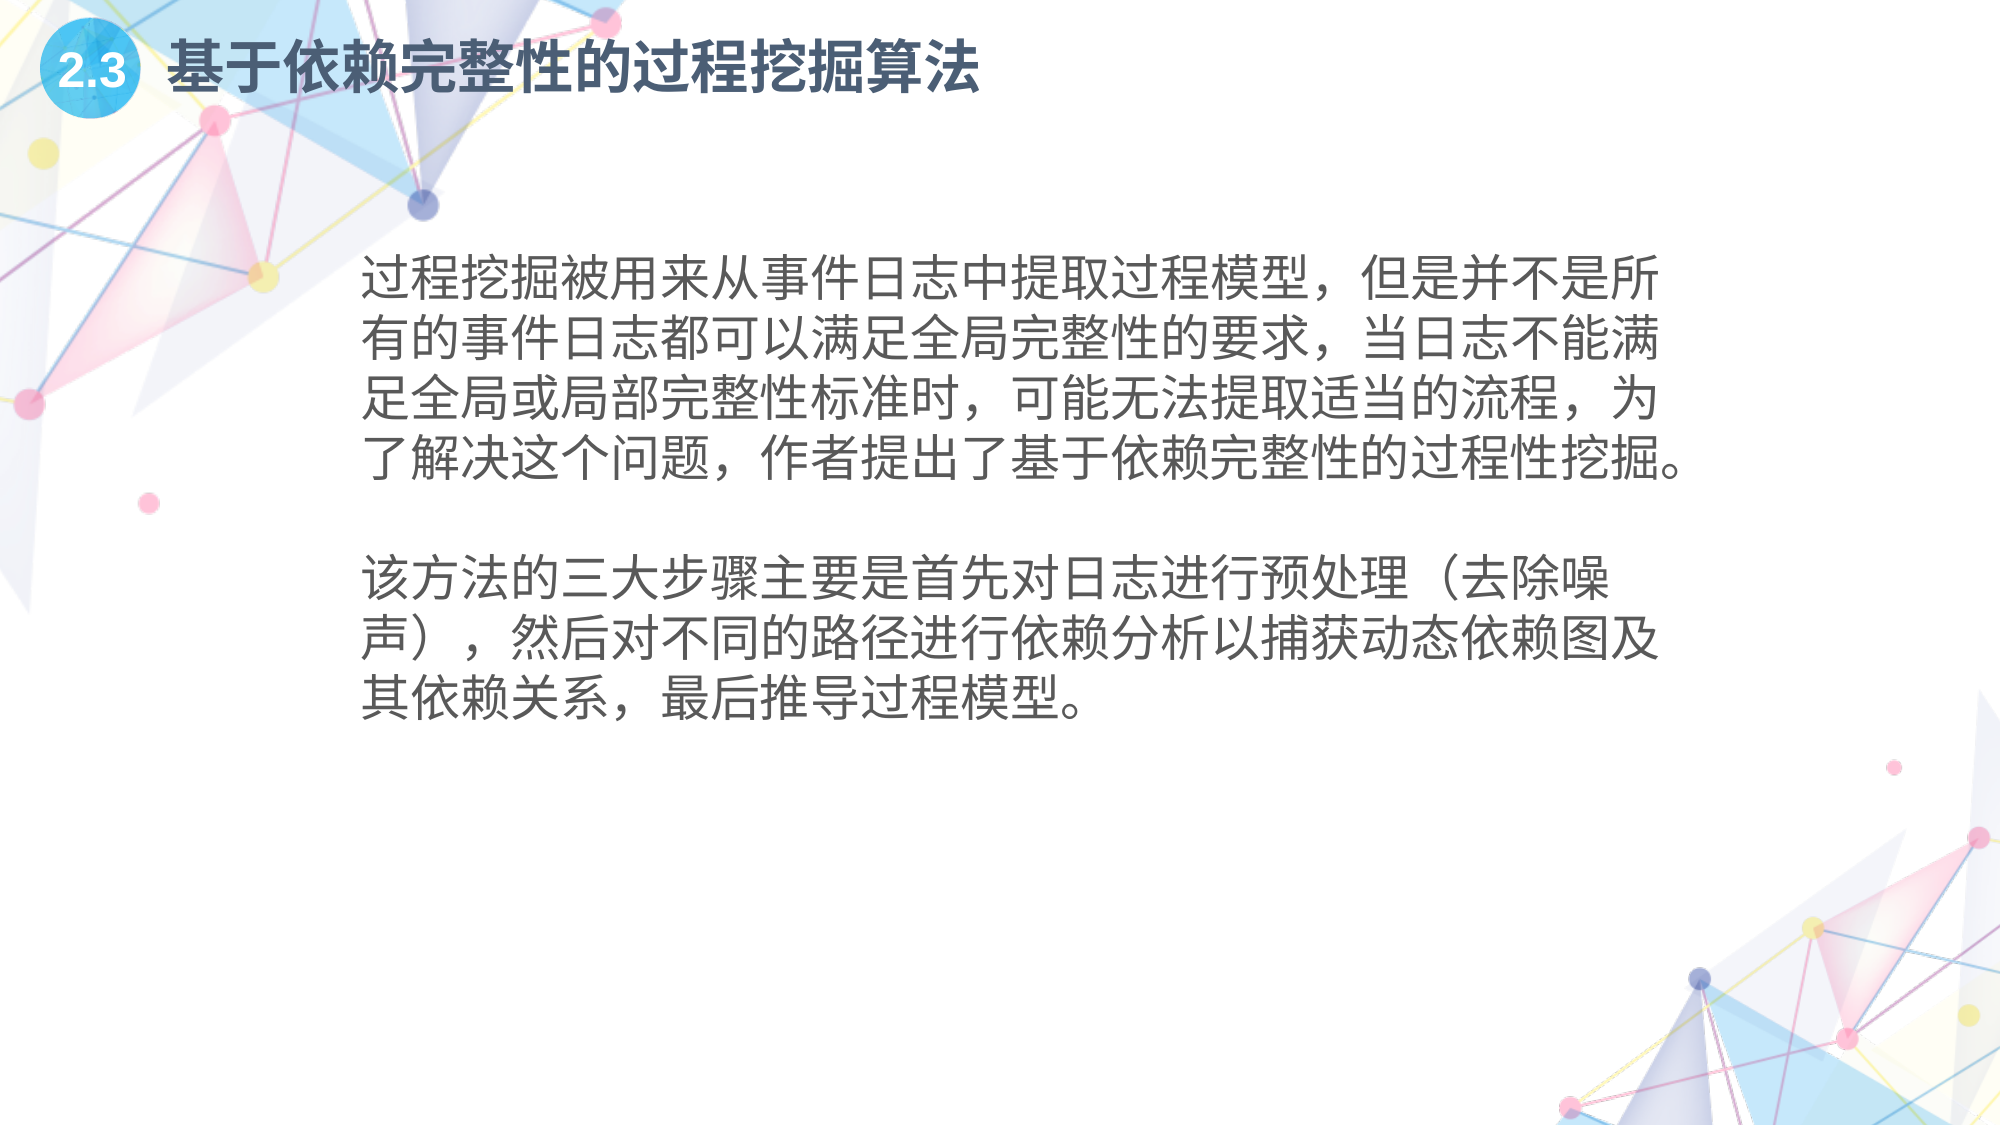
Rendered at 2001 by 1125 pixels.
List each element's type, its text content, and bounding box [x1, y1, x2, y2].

text_box 过程挖掘被用来从事件日志中提取过程模型，但是并不是所有的事件日志都可以满足全局完整性的要求，当日志不能满足全局或局部完整性标准时，可能无法提取适当的流程，为了解决这个问题，作者提出了基于依赖完整性的过程性挖掘。 该方法的三大步骤主要是首先对日志进行预处理（去除噪声），然后对不同的路径进行依赖分析以捕获动态依赖图及 其依赖关系，最后推导过程模型。 [345, 239, 1714, 975]
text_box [40, 18, 1036, 119]
picture [0, 0, 861, 790]
picture [1390, 565, 2000, 1125]
